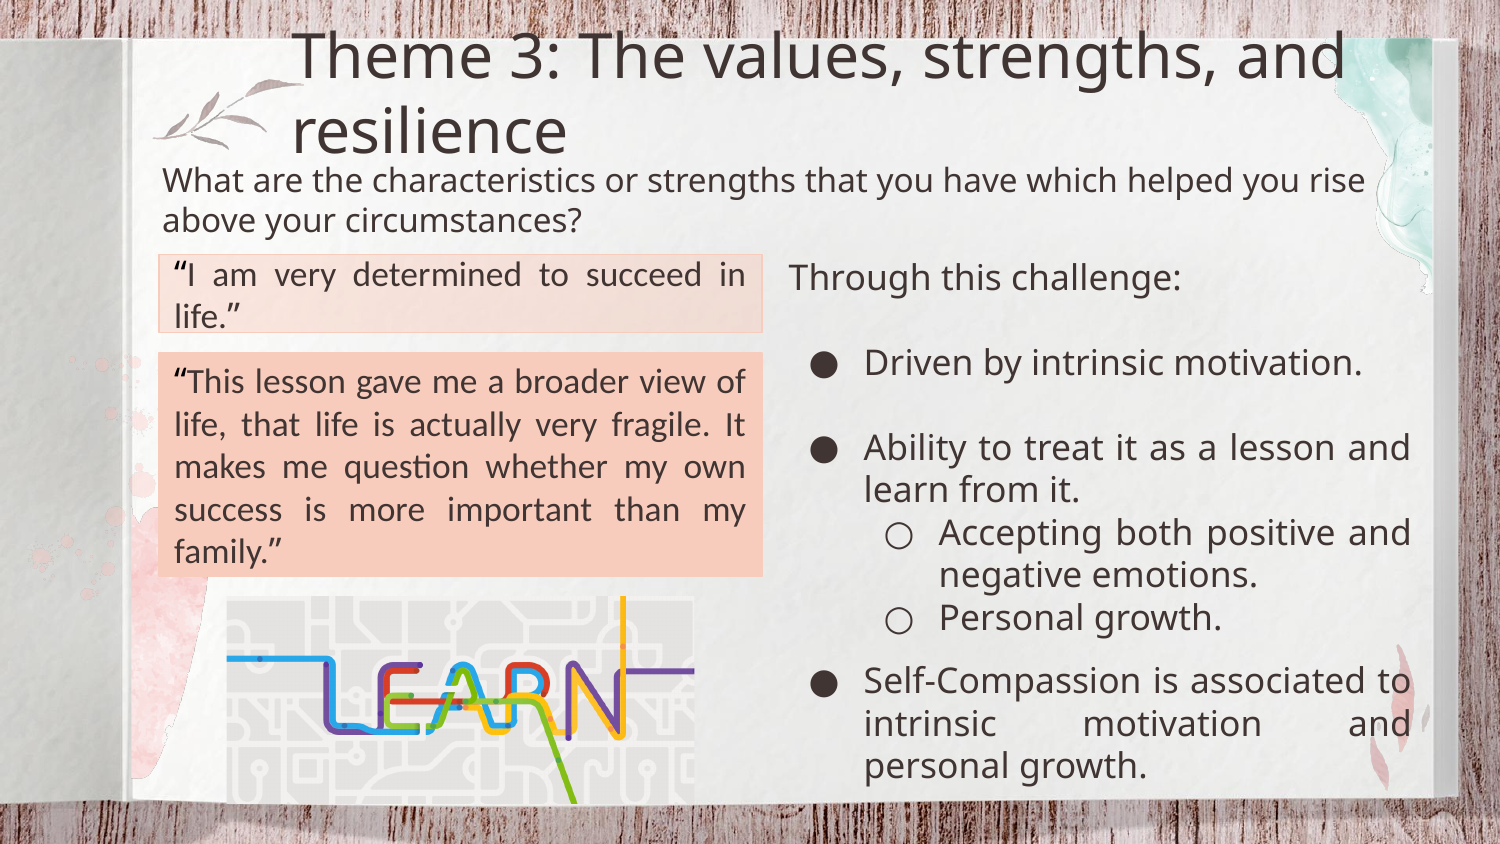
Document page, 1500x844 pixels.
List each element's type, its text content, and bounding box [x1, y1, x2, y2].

text_box “This lesson gave me a broader view of life, that life is actually very fragile. It makes me question whether my own success is more important than my family.” [159, 352, 762, 577]
list Through this challenge: Driven by intrinsic motivation. Ability to treat it as a lesson and learn from it. Accepting both positive and negative emotions. Personal growth. Self-Compassion is associated to intrinsic motivation and personal growth. [773, 239, 1428, 795]
picture [0, 0, 1500, 844]
list What are the characteristics or strengths that you have which helped you rise above your circumstances? [147, 144, 1399, 700]
text_box “I am very determined to succeed in life.” [159, 254, 762, 333]
title Theme 3: The values, strengths, and resilience [276, 44, 1373, 189]
